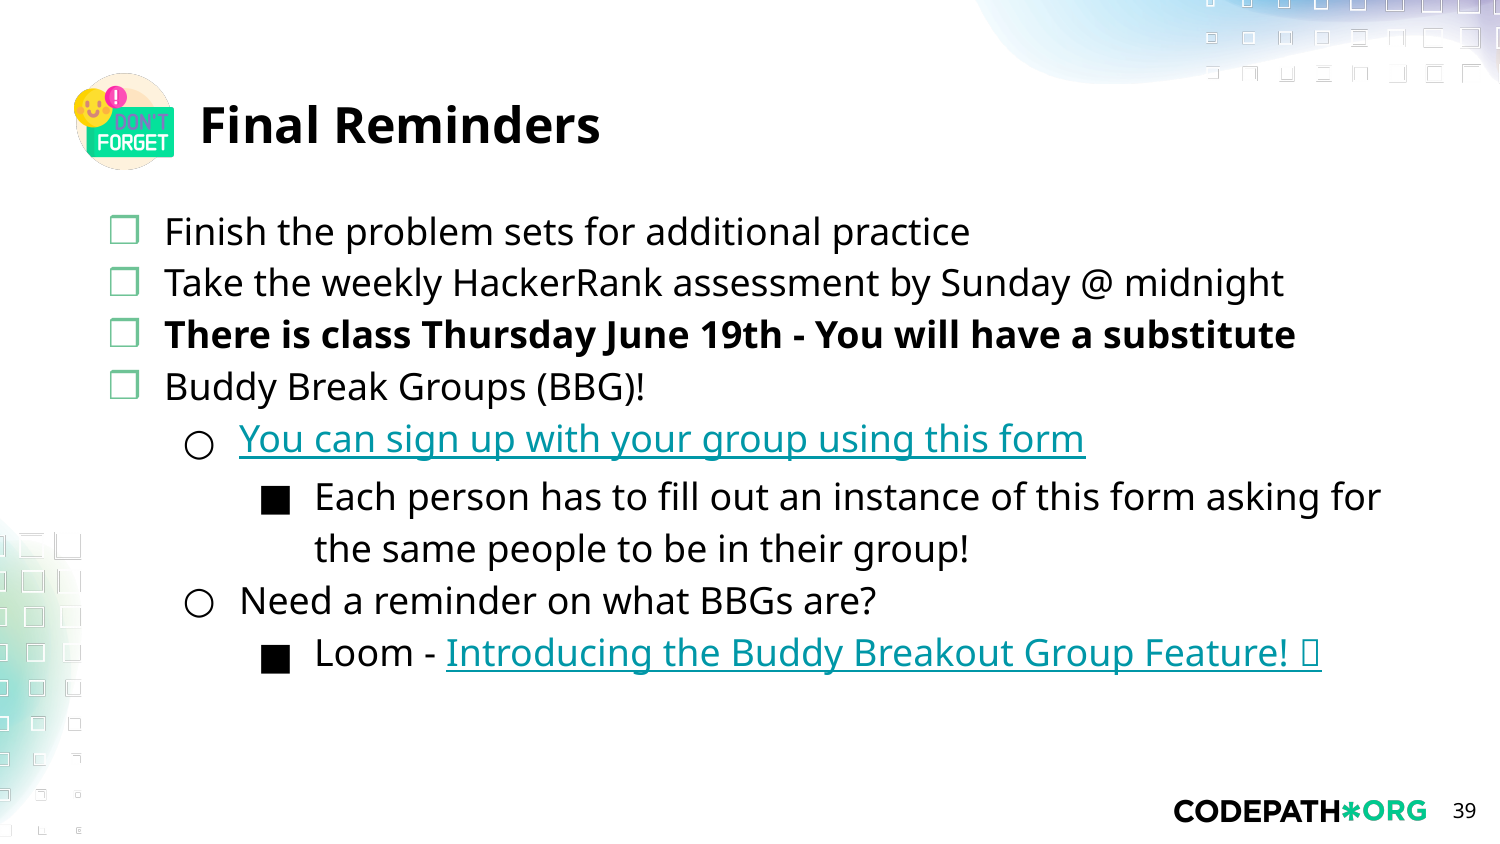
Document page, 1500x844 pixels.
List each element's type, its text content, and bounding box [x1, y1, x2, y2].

picture [950, 0, 1500, 96]
list Finish the problem sets for additional practice Take the weekly HackerRank assessment by Sunday @ midnight There is class Thursday June 19th - You will have a substitute Buddy Break Groups (BBG)! You can sign up with your group using this form Each person has to fill out an instance of this form asking for the same people to be in their group! Need a reminder on what BBGs are? Loom - Introducing the Buddy Breakout Group Feature! 🎉 [74, 185, 1426, 758]
picture [73, 71, 175, 172]
title Final Reminders [184, 78, 1426, 173]
picture [1173, 799, 1401, 823]
picture [0, 451, 166, 844]
slide_number ‹#› [1401, 786, 1492, 837]
